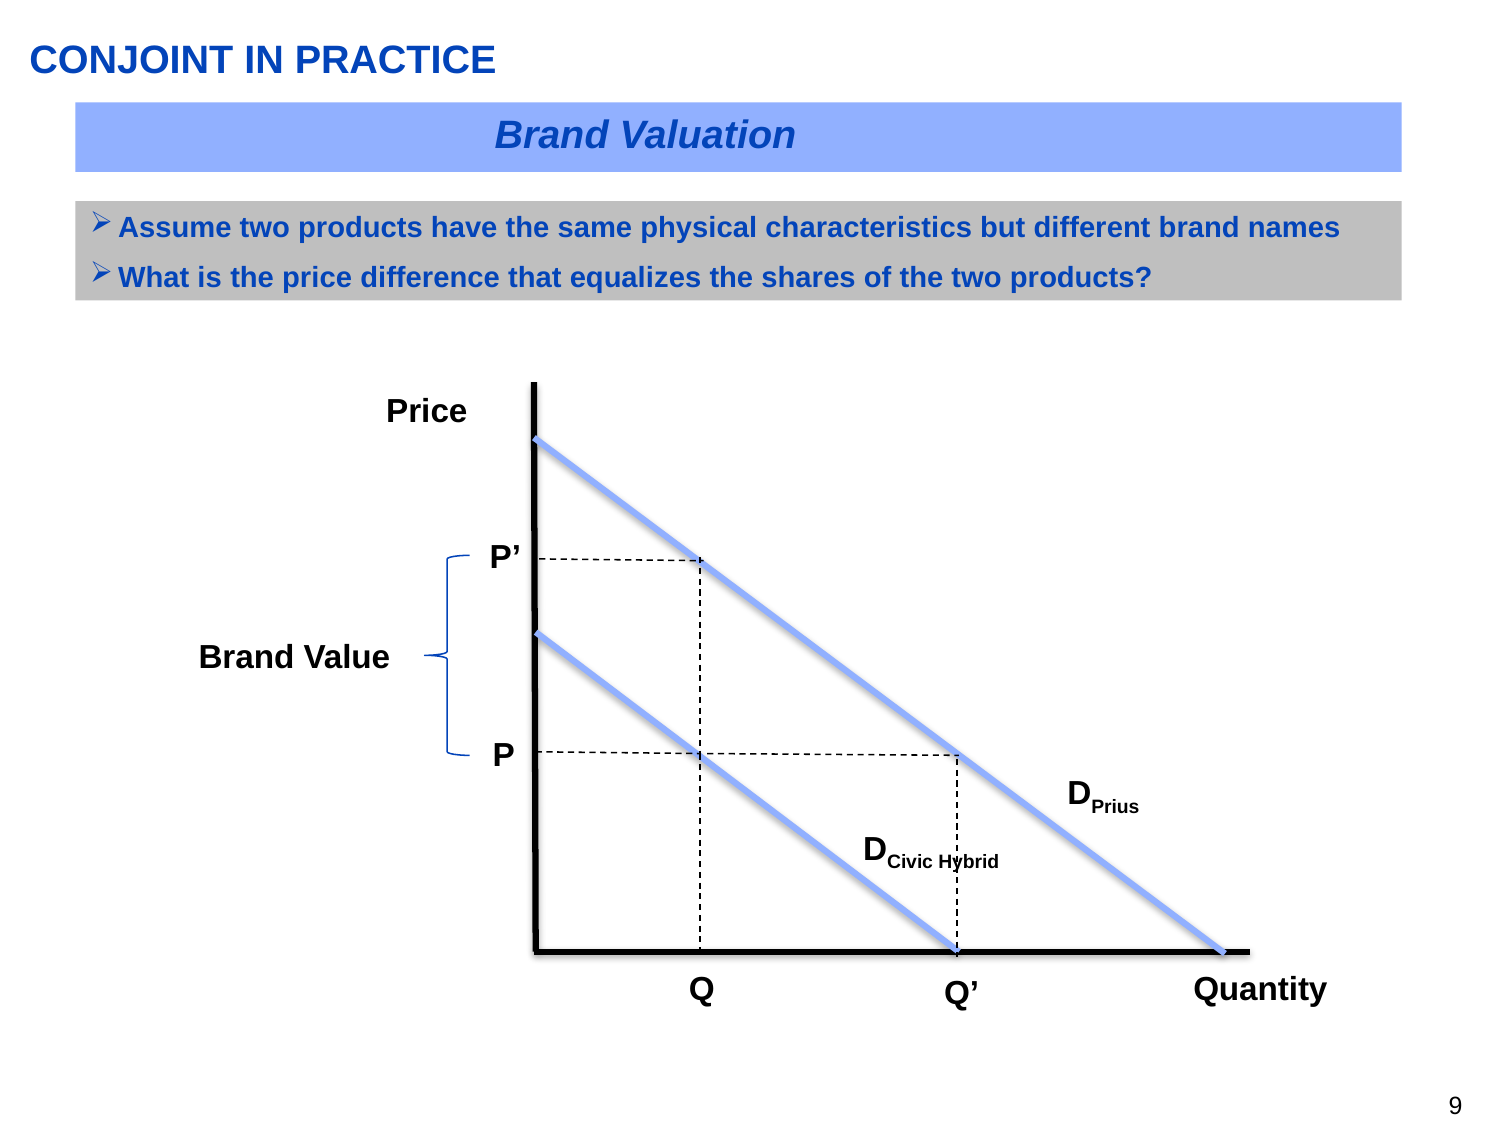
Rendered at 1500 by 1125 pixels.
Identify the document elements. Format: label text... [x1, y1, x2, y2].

text_box Q [628, 963, 775, 1015]
text_box [424, 555, 470, 756]
text_box Brand Value [180, 627, 409, 683]
slide_number 8 [1149, 1089, 1463, 1121]
text_box [75, 102, 1402, 172]
text_box Brand Valuation [112, 108, 1179, 157]
text_box Q’ [888, 964, 1035, 1019]
text_box Assume two products have the same physical characteristics but different brand names What is the price difference that equalizes the shares of the two products? [75, 201, 1402, 301]
text_box Quantity [1163, 959, 1358, 1015]
text_box P’ [432, 527, 527, 583]
title CONJOINT IN PRACTICE [29, 33, 1430, 82]
text_box Price [353, 382, 500, 437]
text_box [533, 437, 1226, 954]
text_box P [430, 725, 527, 781]
